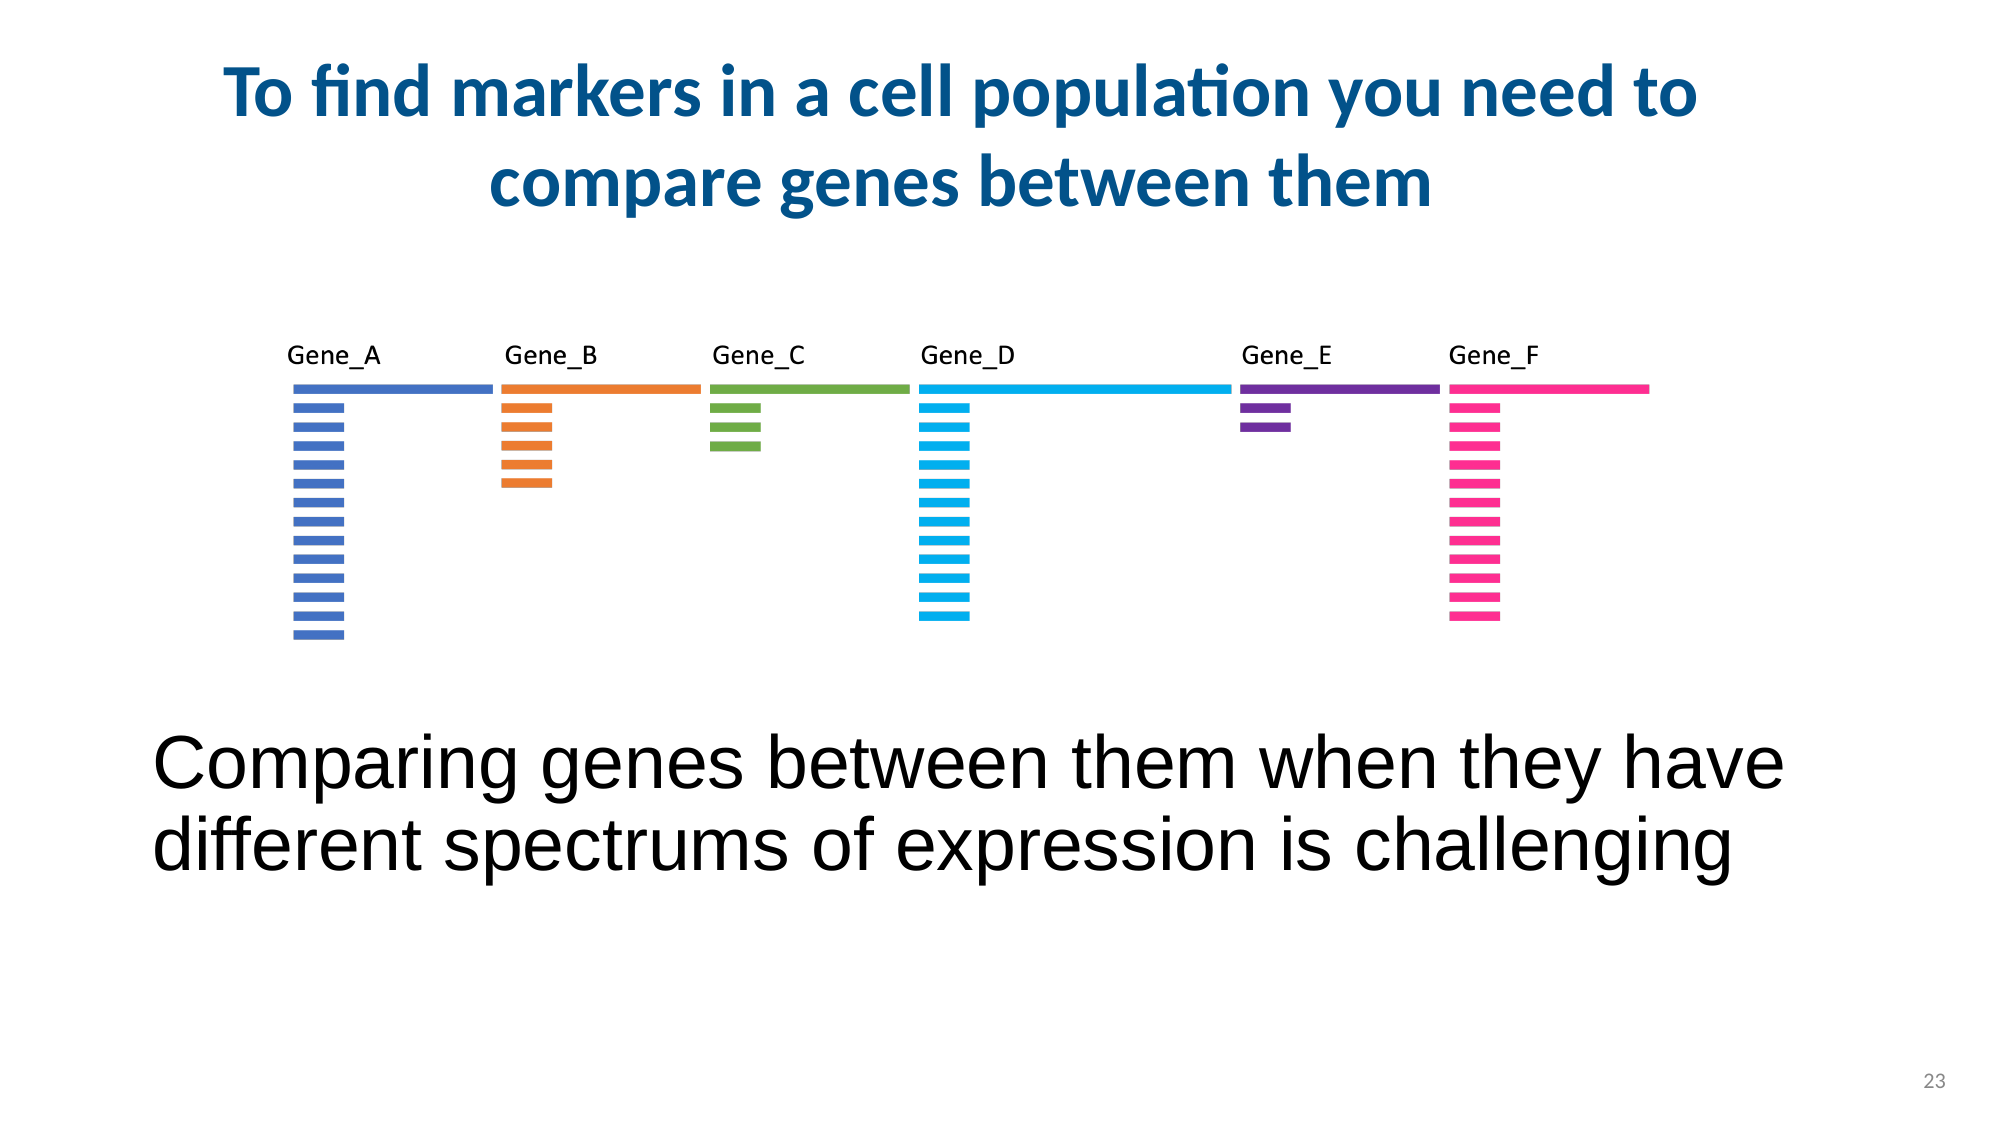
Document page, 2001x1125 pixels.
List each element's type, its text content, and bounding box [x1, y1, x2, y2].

title To find markers in a cell population you need to compare genes between them [99, 23, 1825, 241]
picture [269, 327, 1655, 641]
text_box Comparing genes between them when they have different spectrums of expression is challenging [137, 696, 1863, 914]
